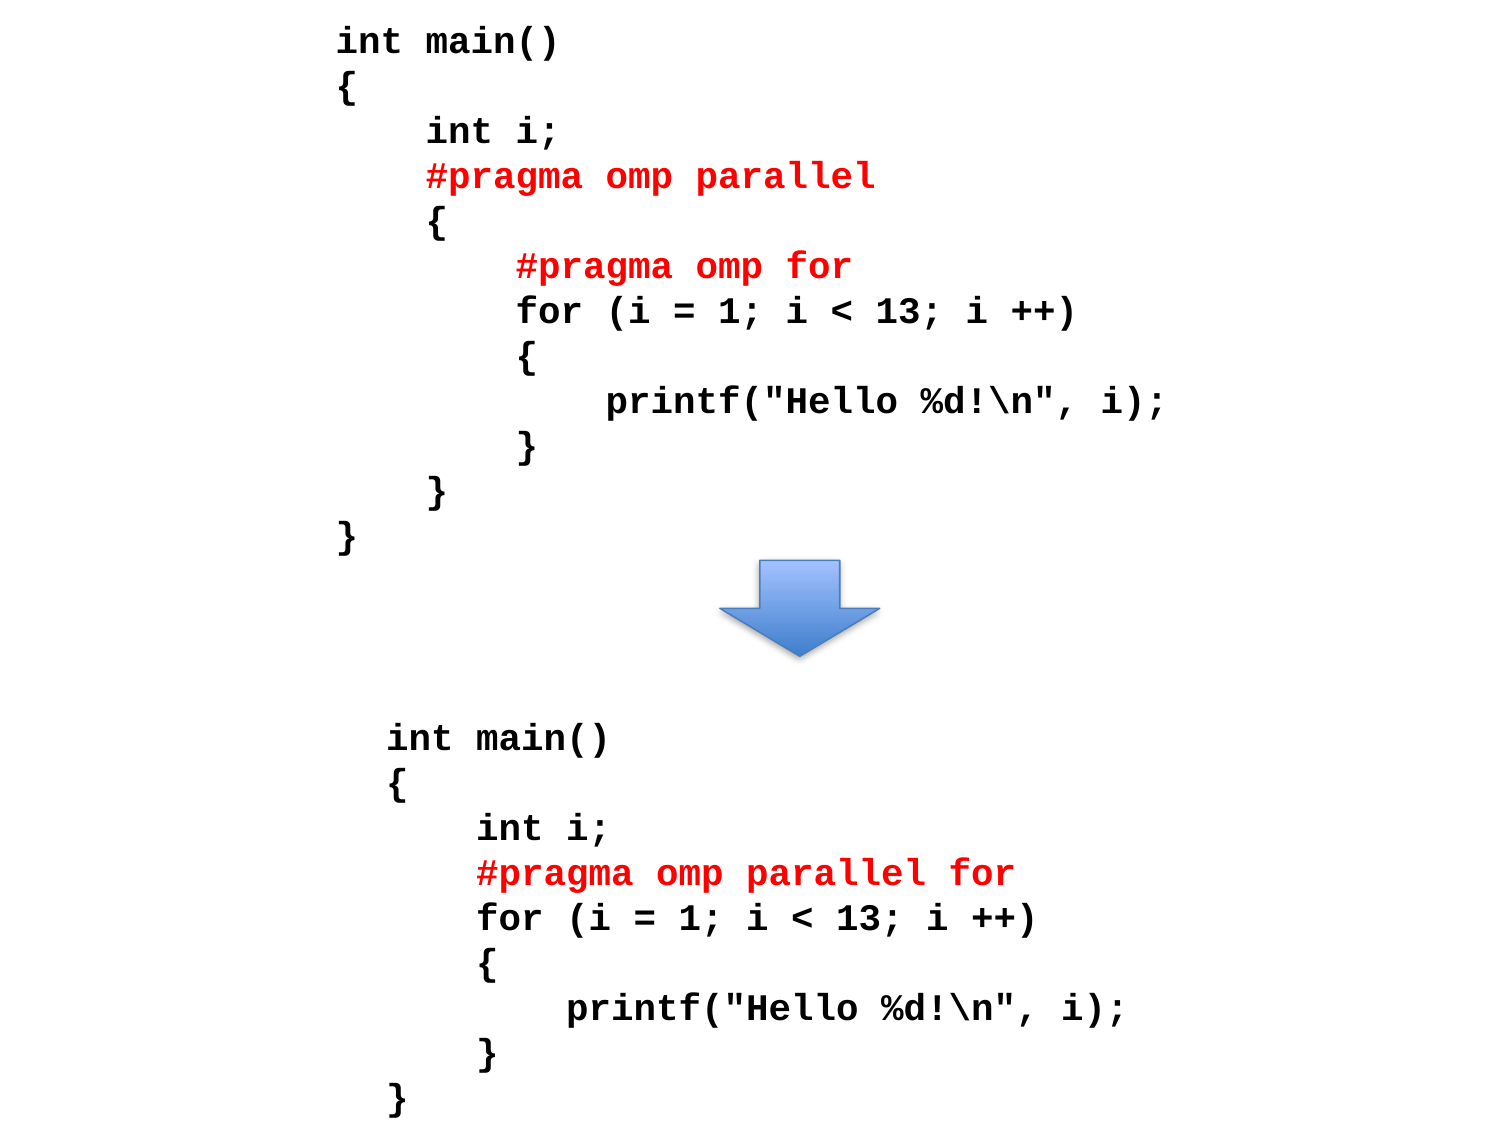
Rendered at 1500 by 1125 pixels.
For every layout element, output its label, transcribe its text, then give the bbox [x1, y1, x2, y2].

text_box [719, 559, 881, 657]
text_box int main() { int i; #pragma omp parallel { #pragma omp for for (i = 1; i < 13; i ++) { printf("Hello %d!\n", i); } } } [320, 8, 1304, 564]
text_box int main() { int i; #pragma omp parallel for for (i = 1; i < 13; i ++) { printf("Hello %d!\n", i); } } [371, 705, 1253, 1125]
